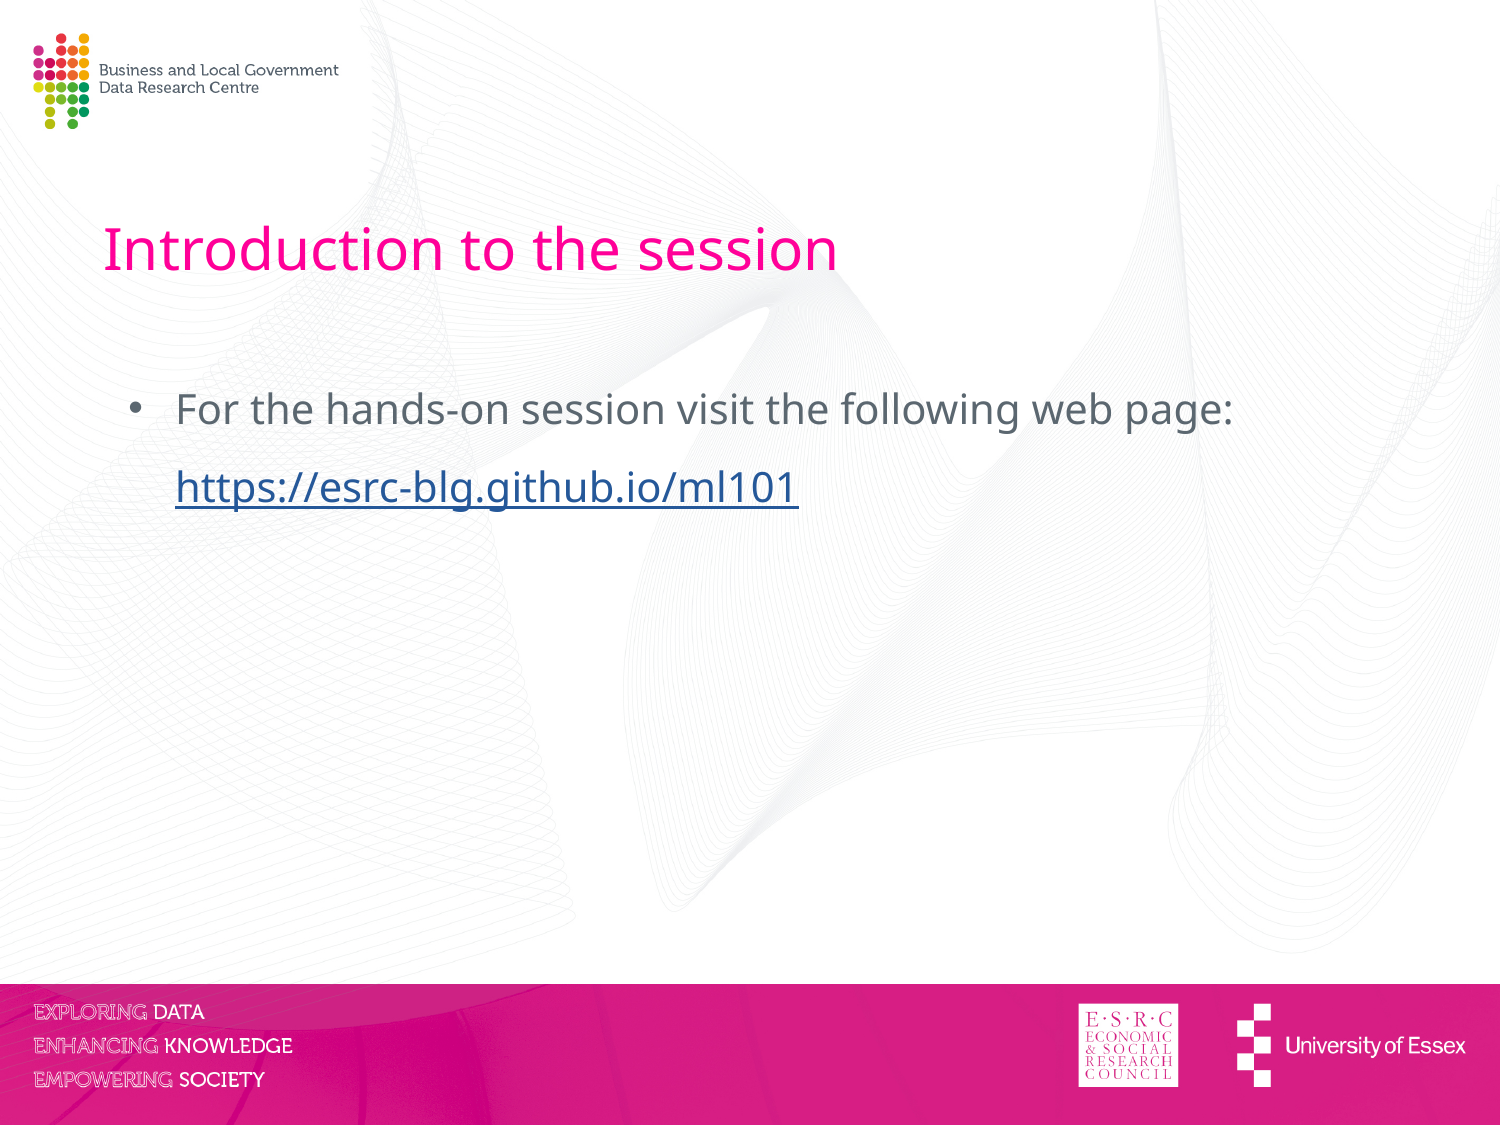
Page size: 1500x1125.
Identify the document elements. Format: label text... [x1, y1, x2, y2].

text_box For the hands-on session visit the following web page: https://esrc-blg.github.io/ml101 [113, 350, 1415, 448]
picture [0, 0, 1500, 1125]
text_box [99, 328, 1401, 426]
text_box Introduction to the session [88, 212, 1390, 310]
